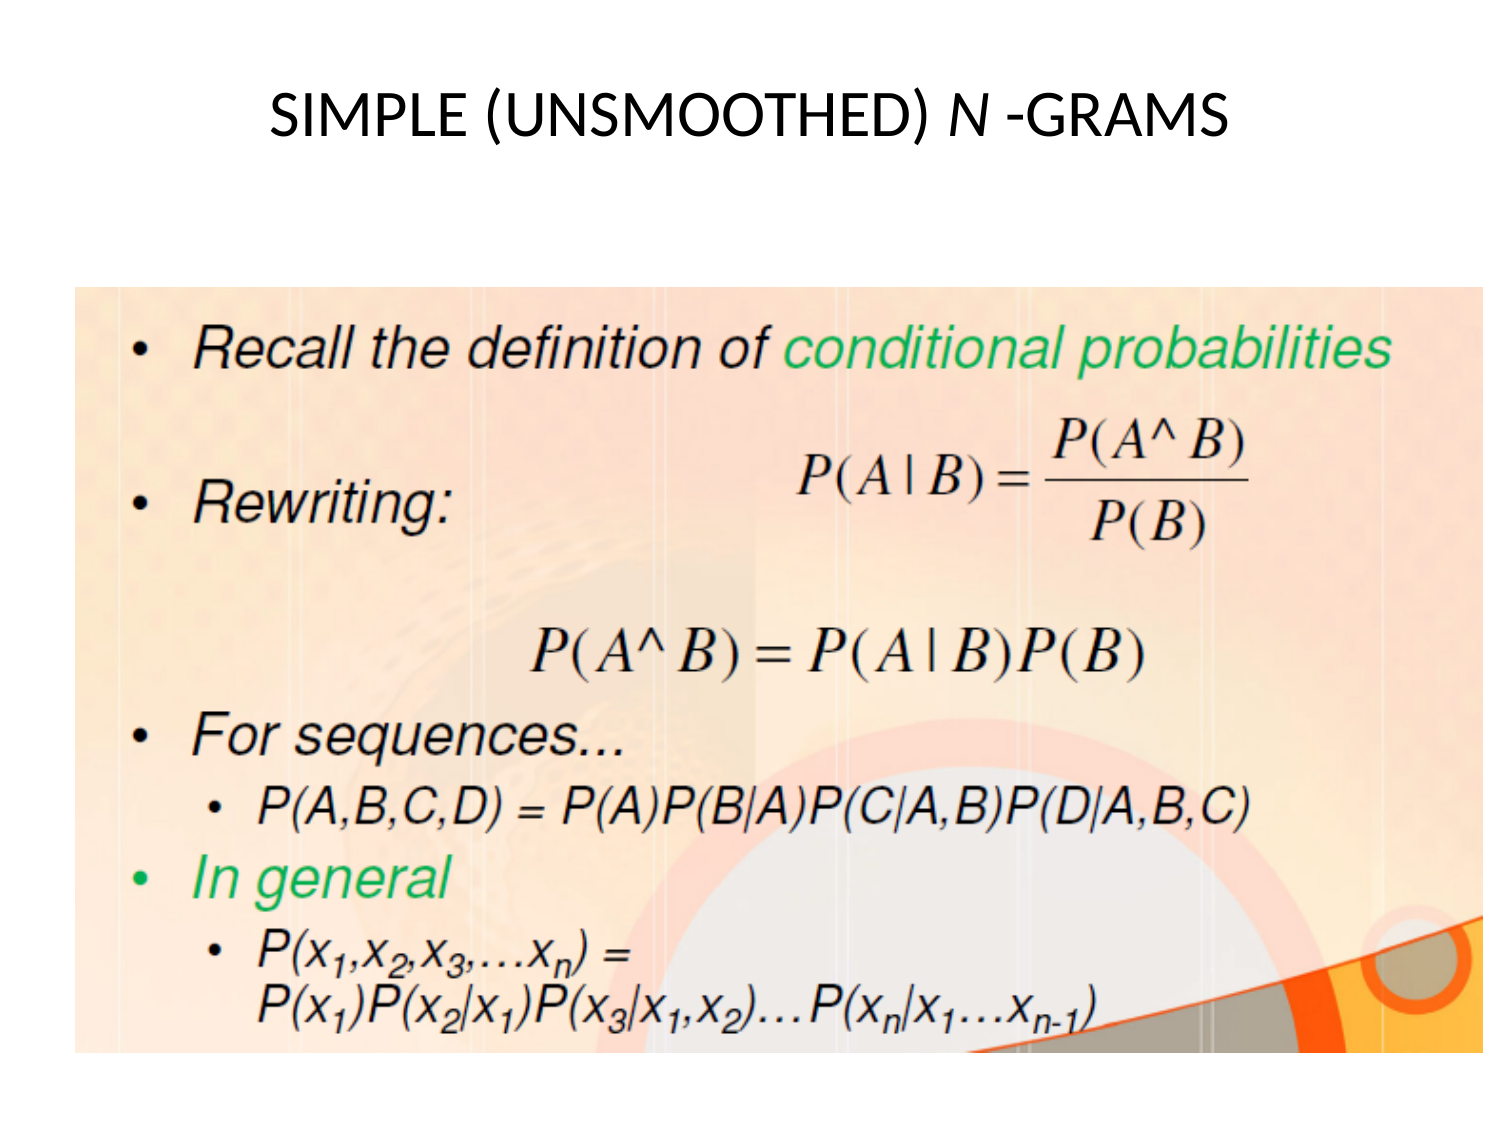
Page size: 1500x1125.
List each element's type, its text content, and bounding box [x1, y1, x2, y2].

picture [74, 287, 1483, 1053]
title SIMPLE (UNSMOOTHED) N -GRAMS [75, 45, 1425, 175]
